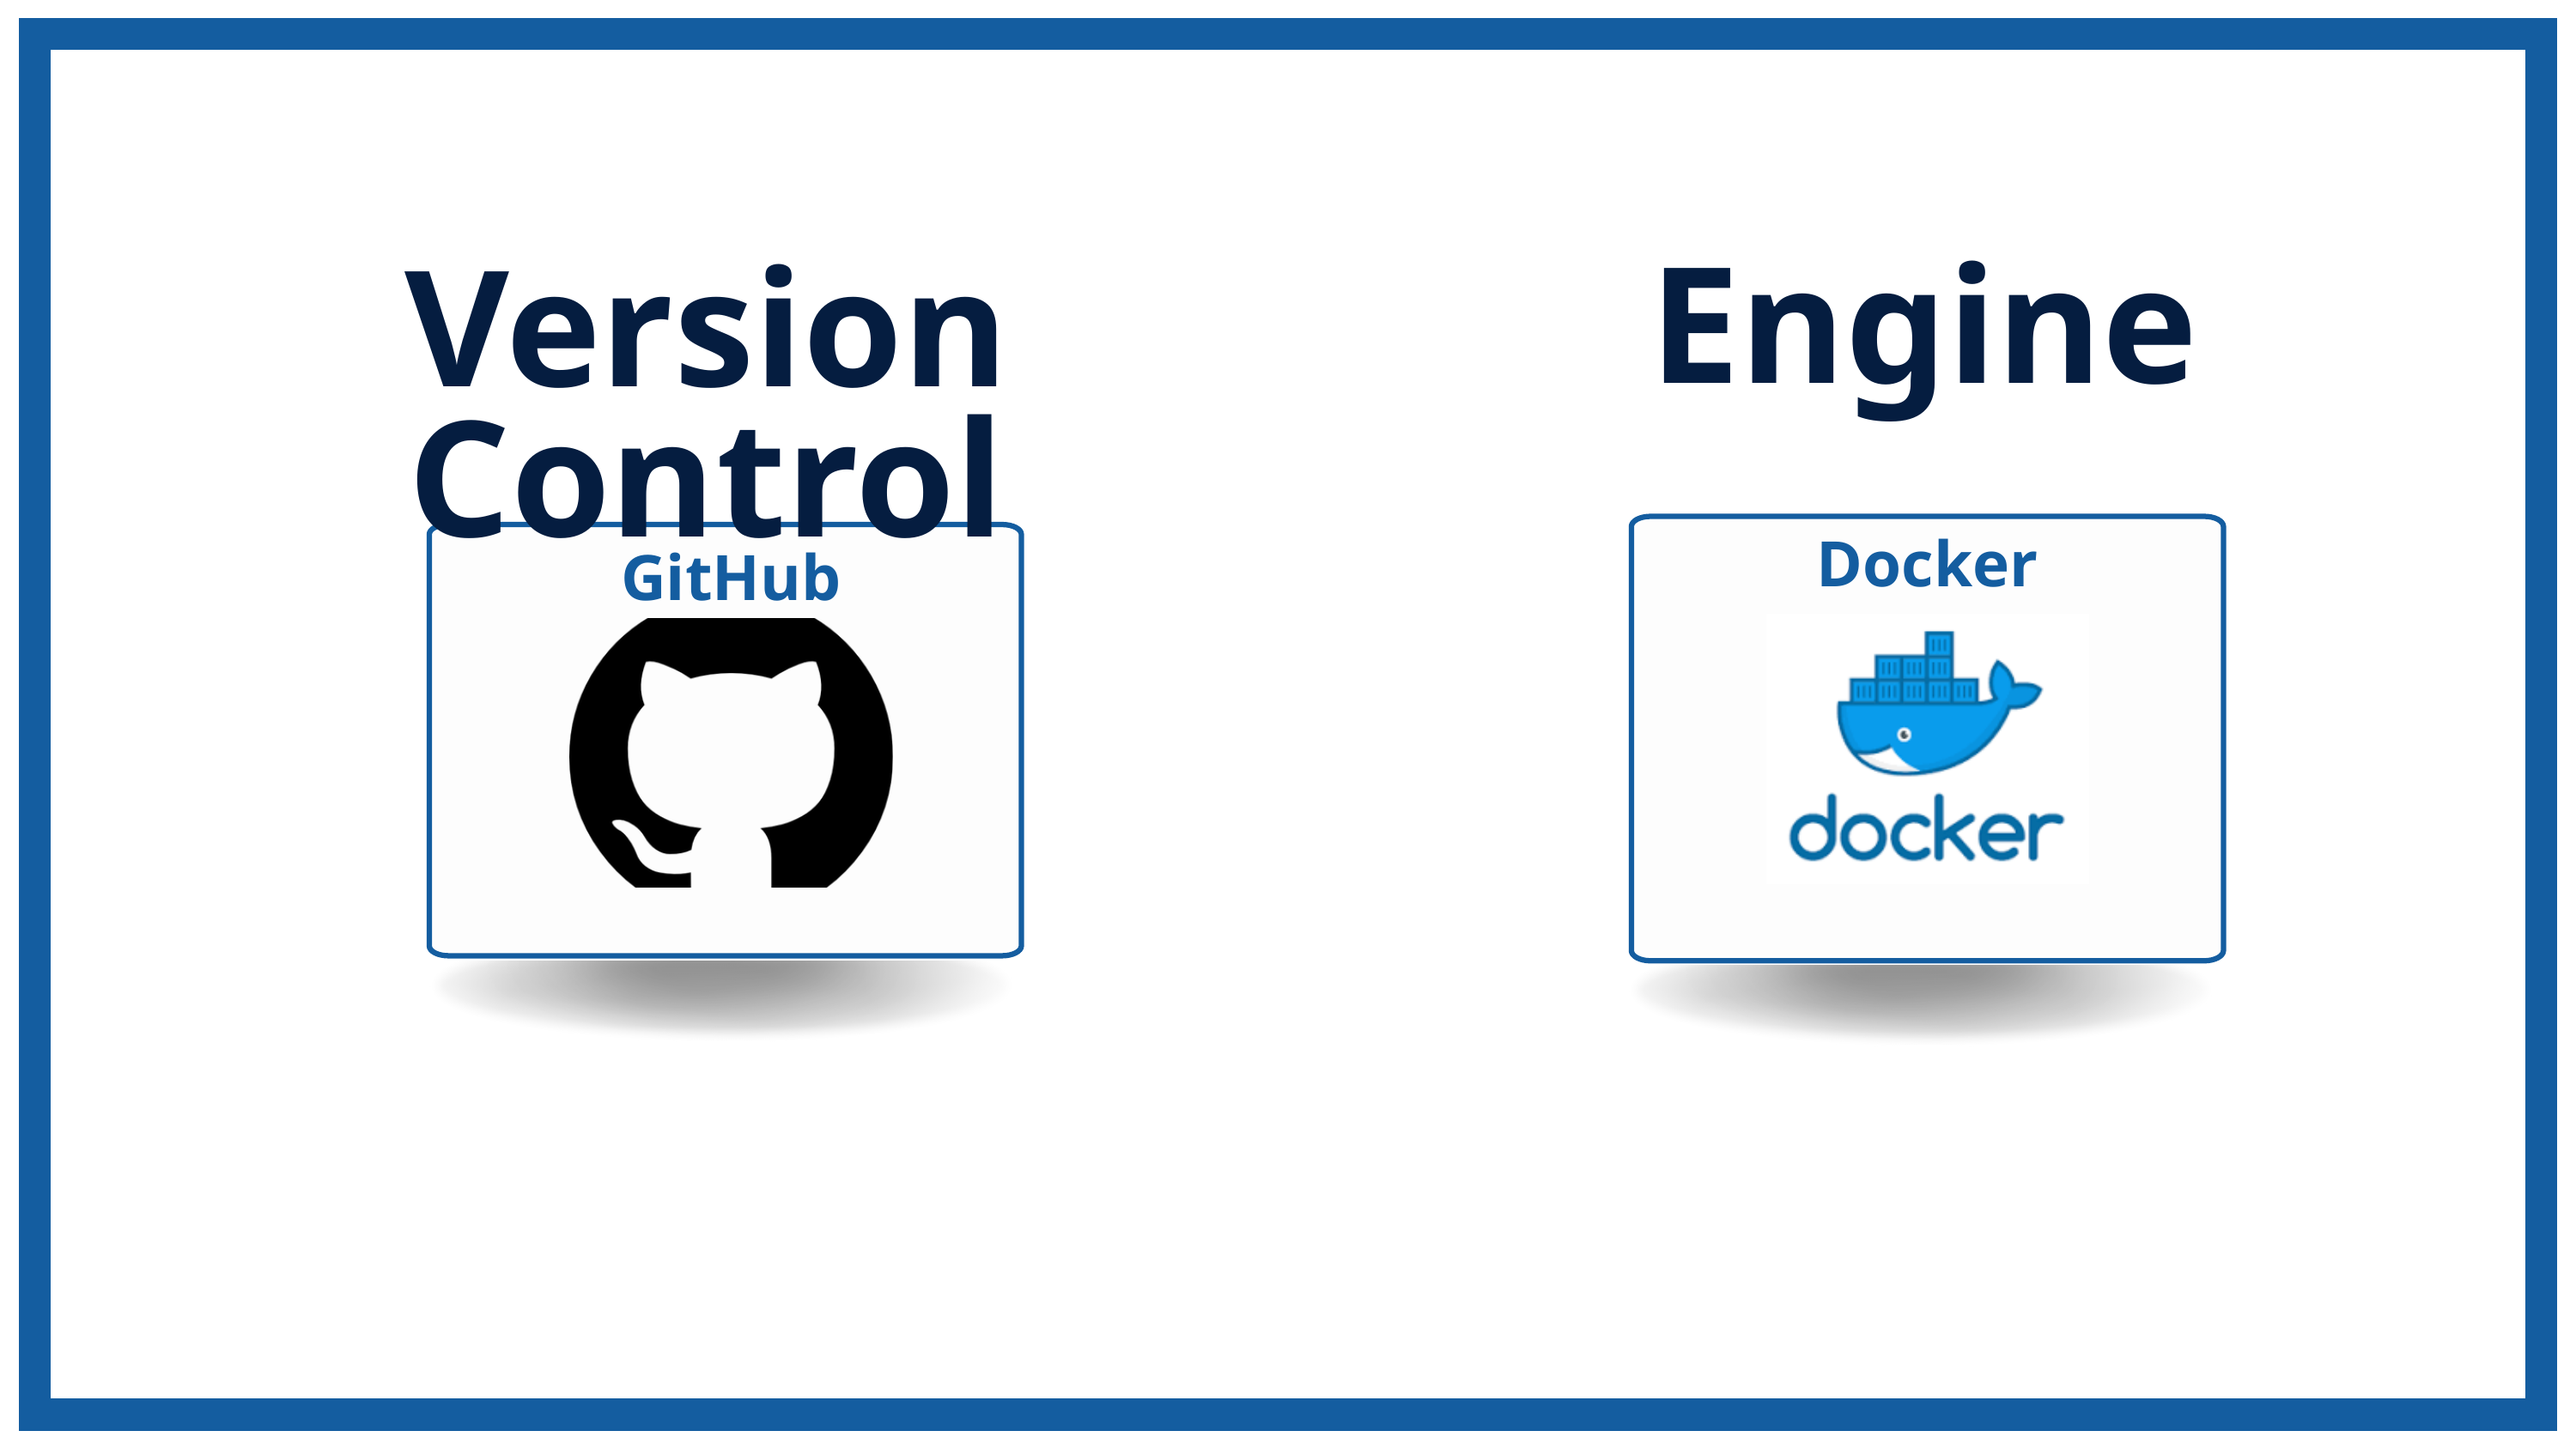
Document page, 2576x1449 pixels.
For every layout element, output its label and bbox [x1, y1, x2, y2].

text_box [34, 33, 2542, 1415]
